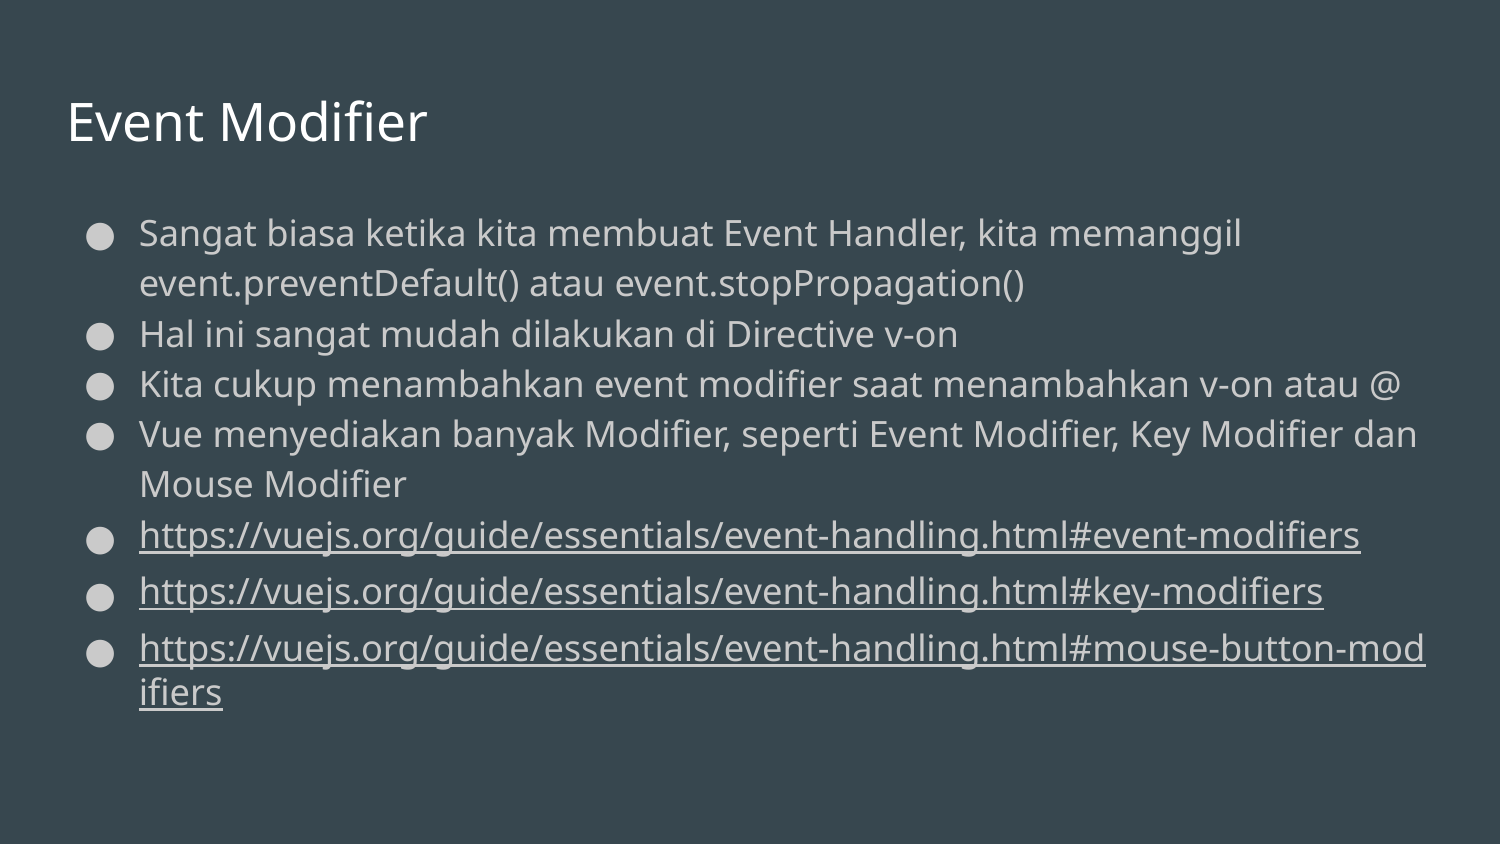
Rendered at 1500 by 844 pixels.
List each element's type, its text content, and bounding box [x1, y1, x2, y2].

list Sangat biasa ketika kita membuat Event Handler, kita memanggil event.preventDefault() atau event.stopPropagation() Hal ini sangat mudah dilakukan di Directive v-on Kita cukup menambahkan event modifier saat menambahkan v-on atau @ Vue menyediakan banyak Modifier, seperti Event Modifier, Key Modifier dan Mouse Modifier https://vuejs.org/guide/essentials/event-handling.html#event-modifiers https://vuejs.org/guide/essentials/event-handling.html#key-modifiers https://vuejs.org/guide/essentials/event-handling.html#mouse-button-modifiers [51, 189, 1449, 750]
title Event Modifier [51, 72, 1449, 167]
